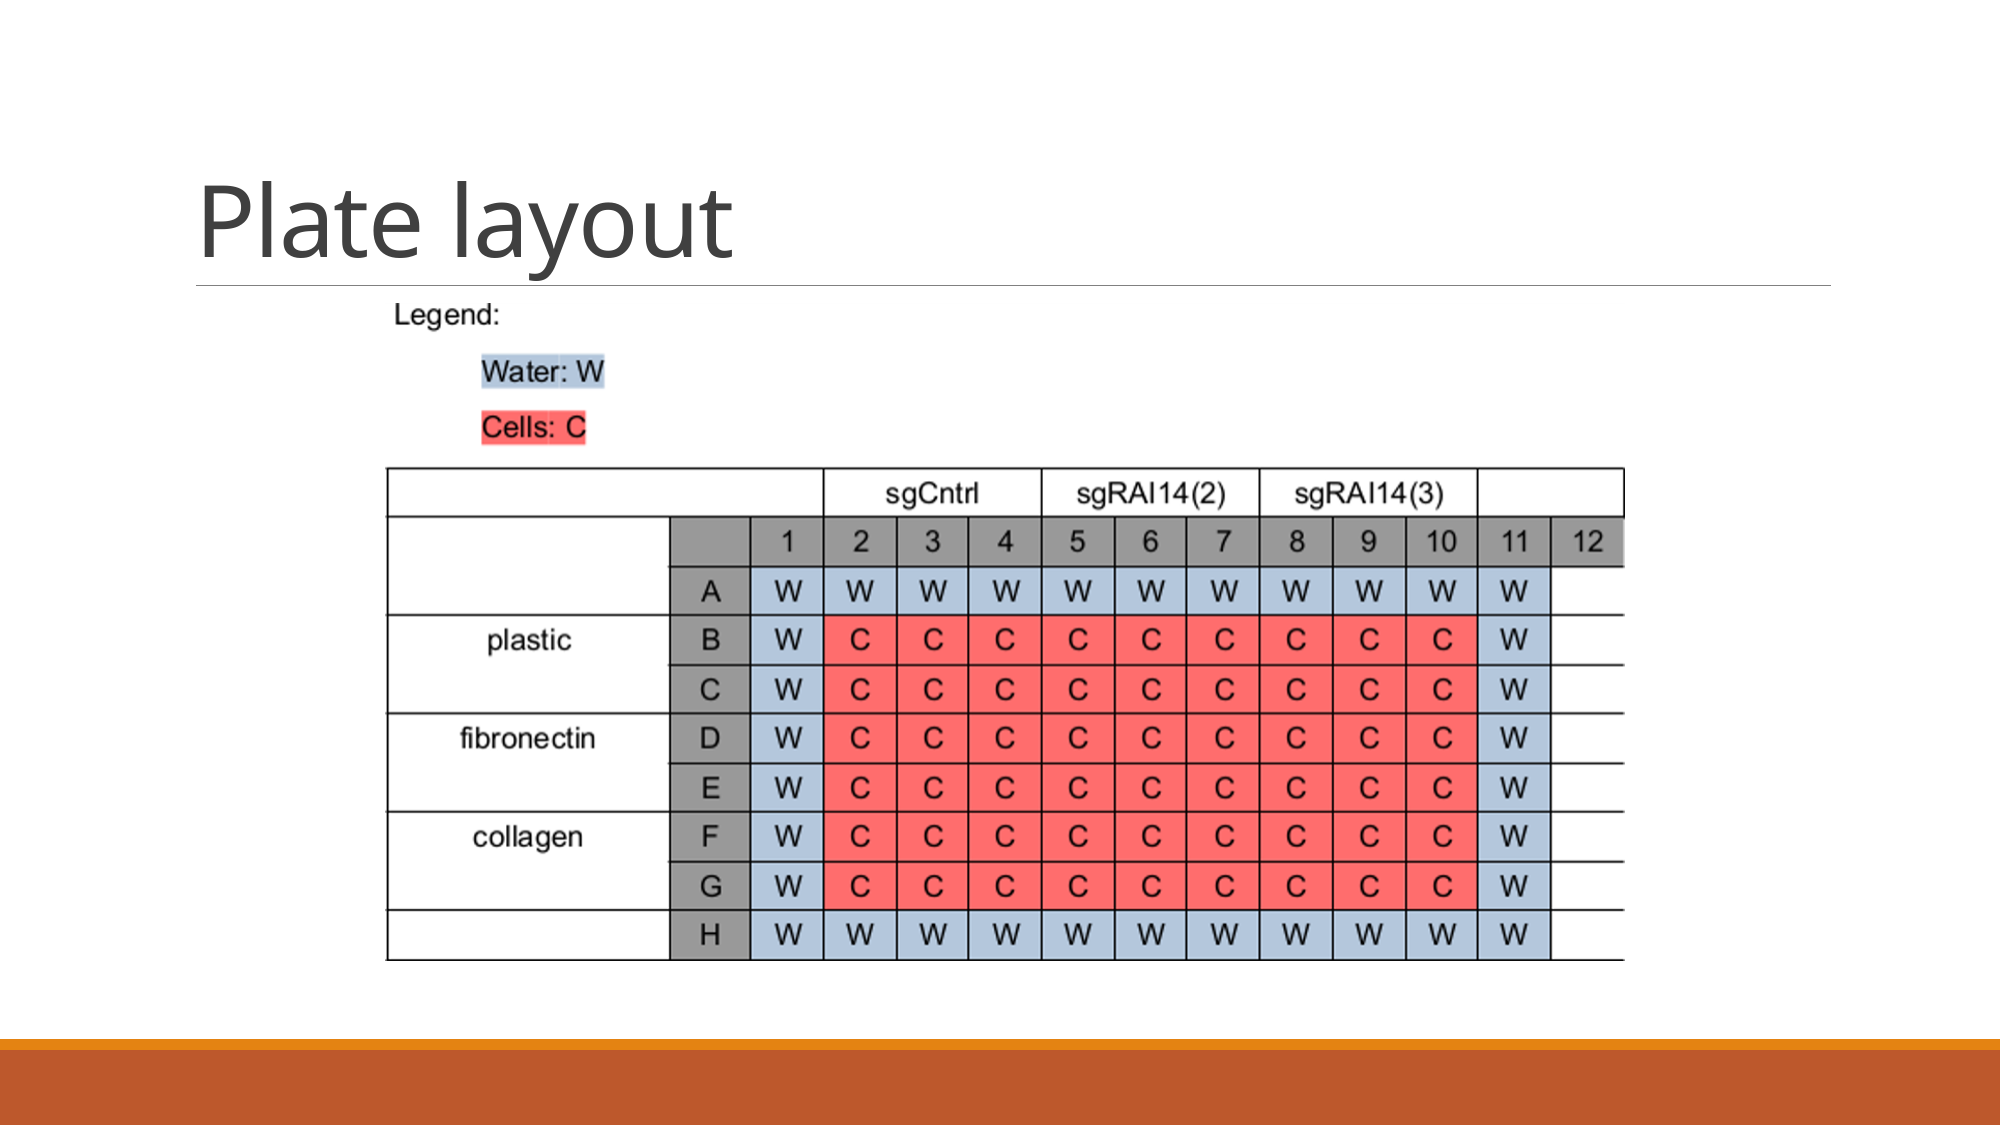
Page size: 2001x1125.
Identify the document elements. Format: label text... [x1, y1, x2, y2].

title Plate layout [180, 47, 1830, 285]
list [383, 302, 1627, 964]
